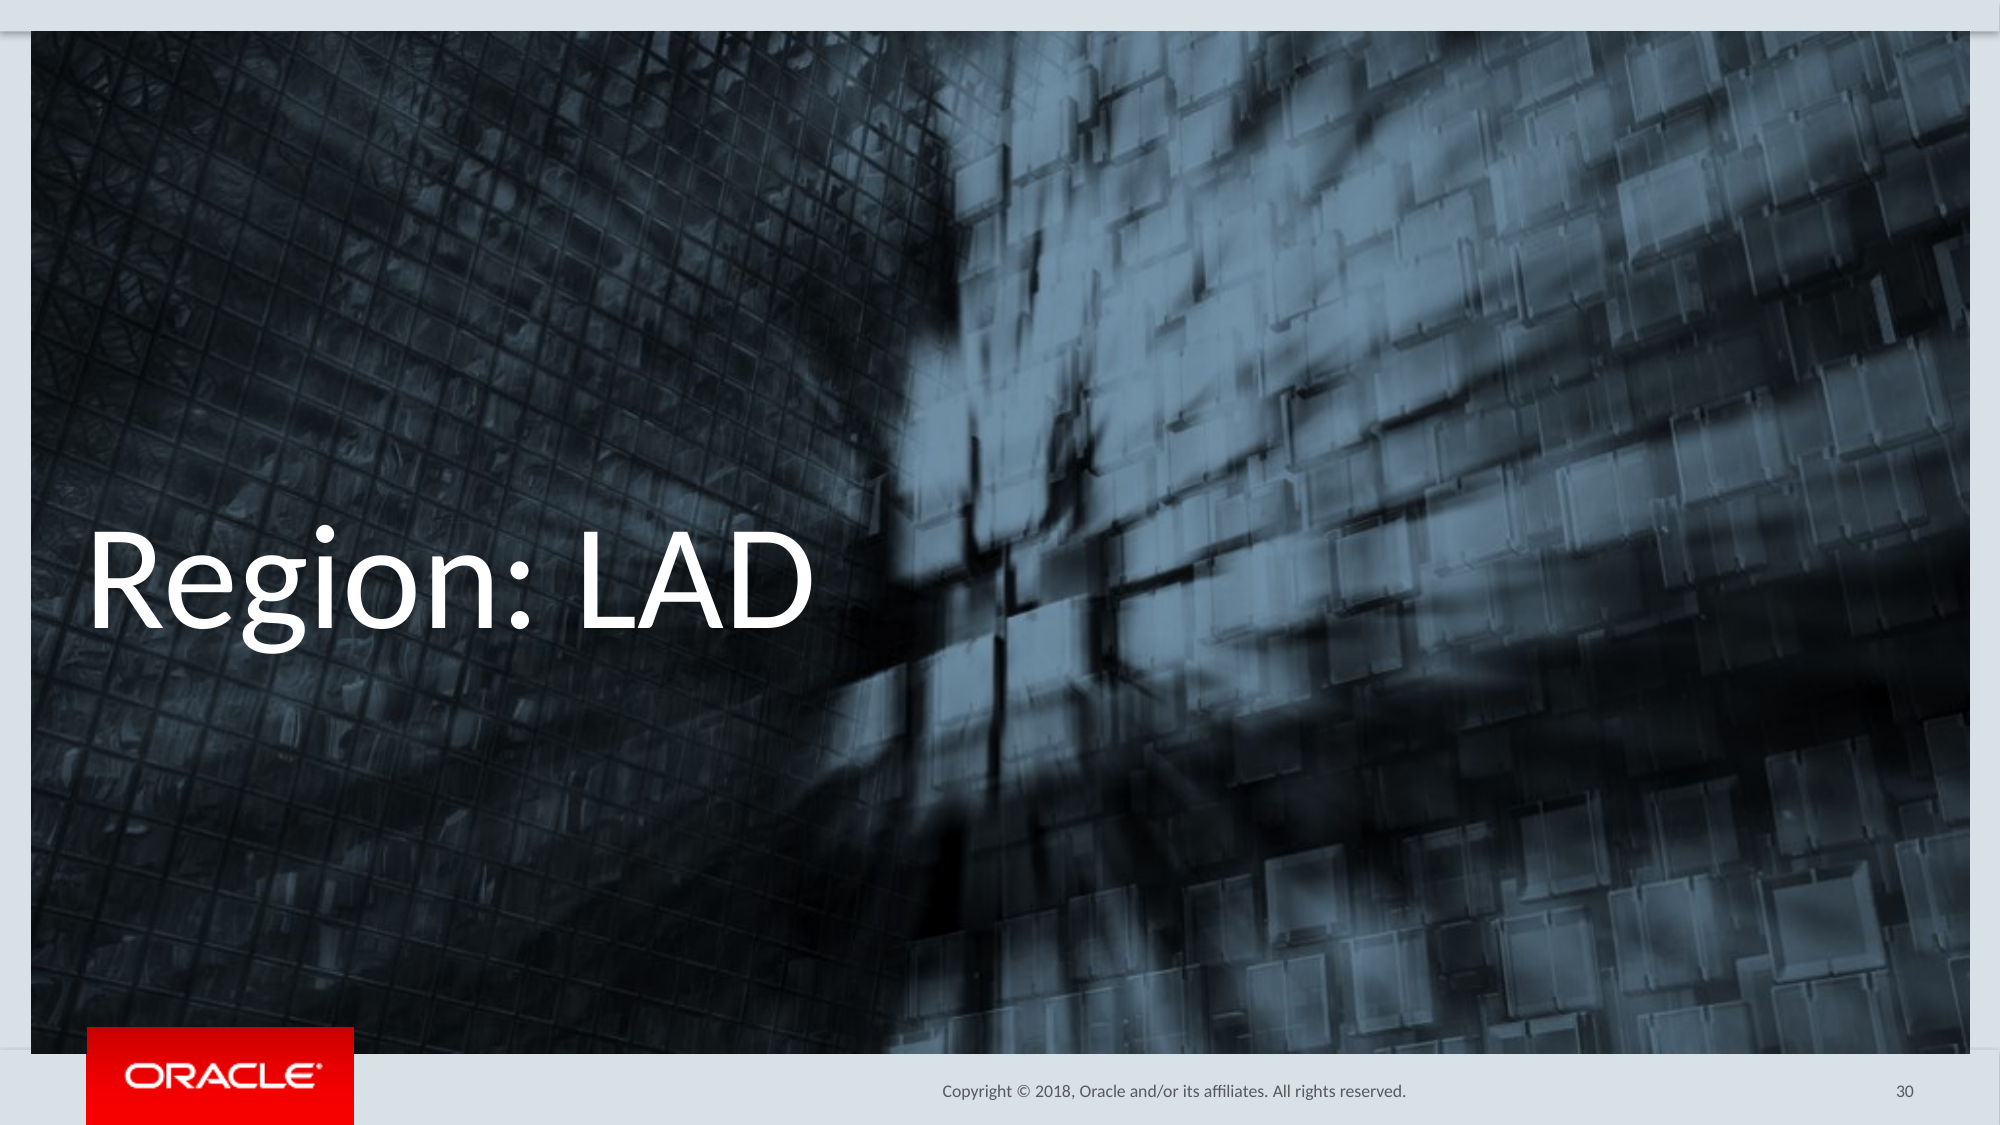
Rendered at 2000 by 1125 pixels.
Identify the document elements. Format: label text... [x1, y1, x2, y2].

text_box Region: LAD [84, 394, 1910, 657]
slide_number 30 [1859, 1075, 1914, 1106]
picture [31, 31, 1970, 1125]
